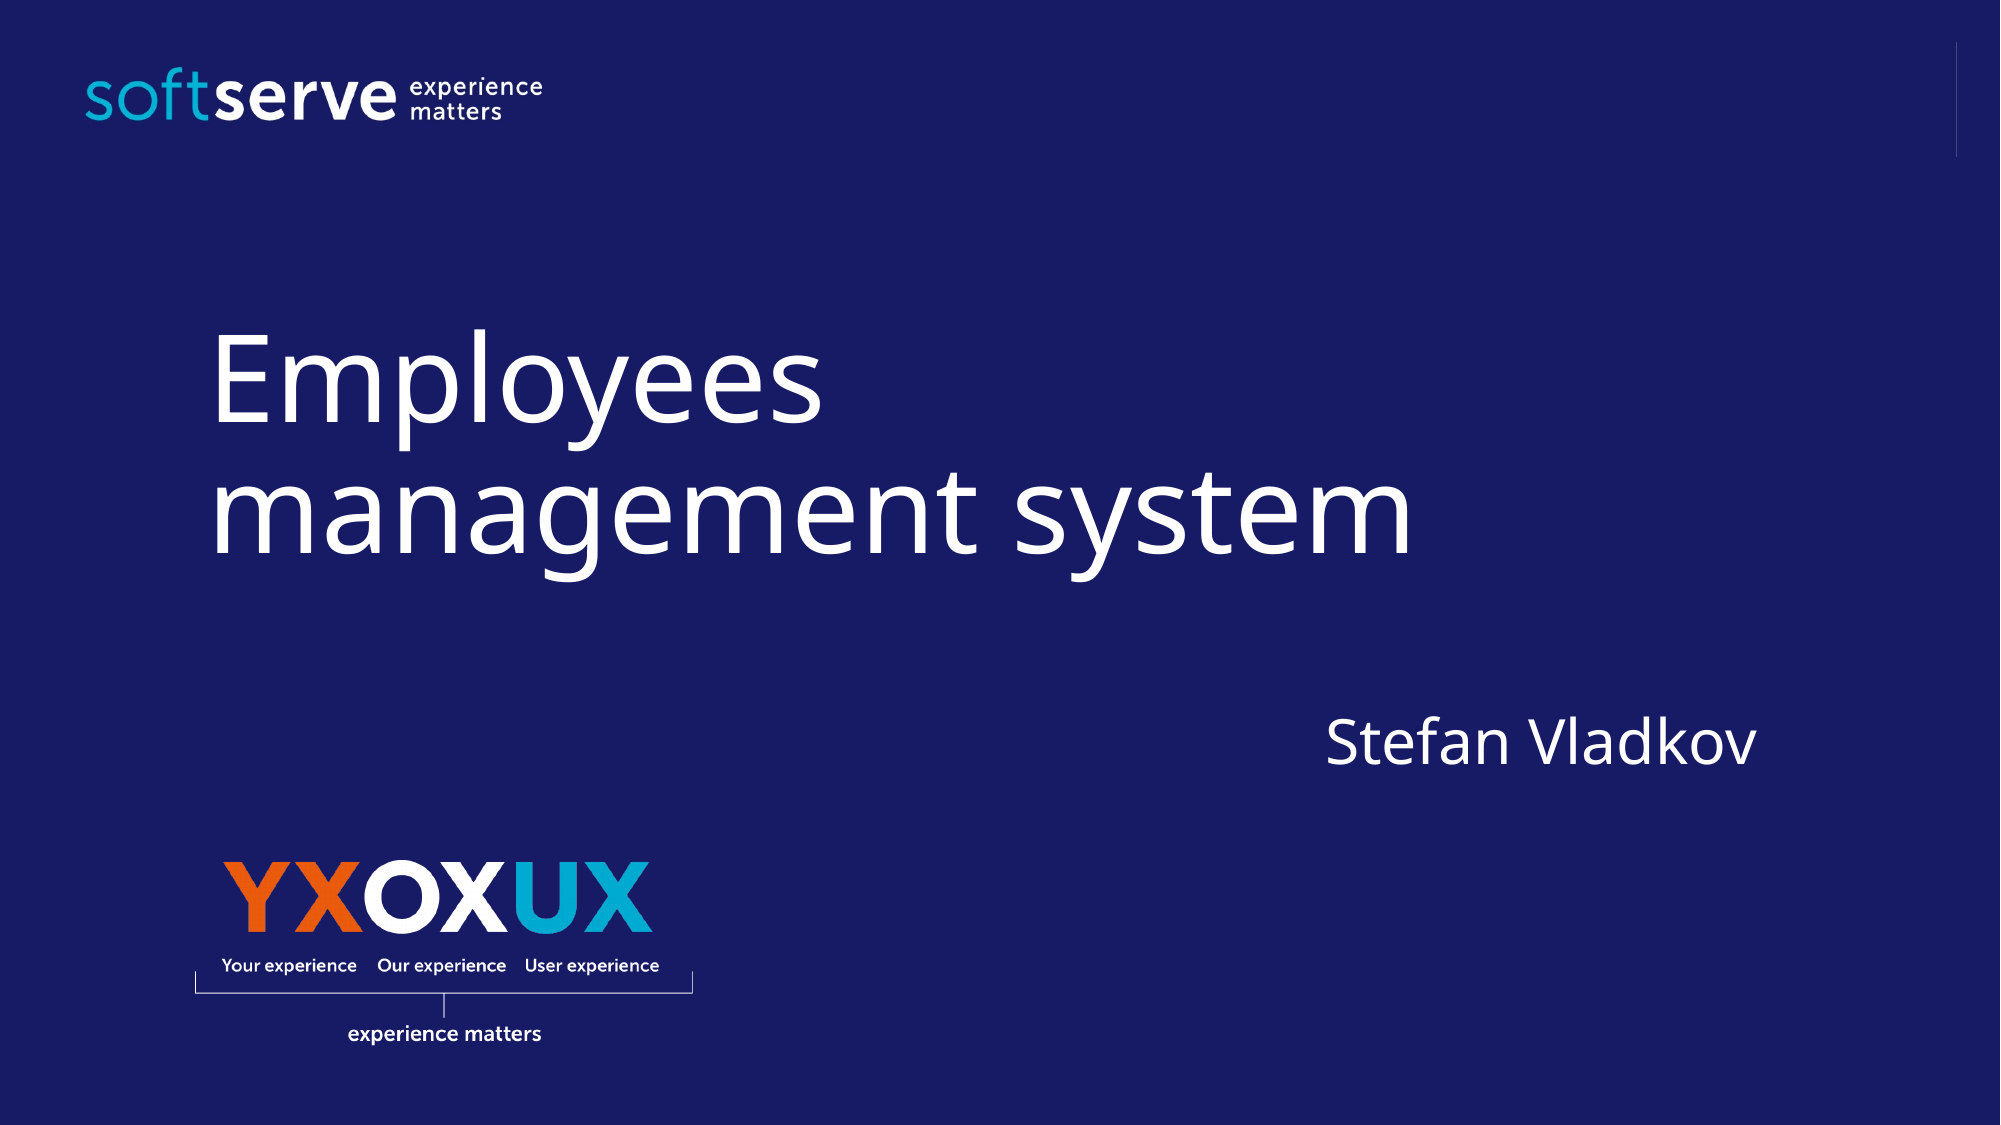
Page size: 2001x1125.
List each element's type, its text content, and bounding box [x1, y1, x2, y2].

title Employees management system [192, 303, 1445, 588]
subtitle Stefan Vladkov [301, 703, 1773, 778]
picture [195, 860, 693, 1047]
picture [43, 42, 1957, 157]
